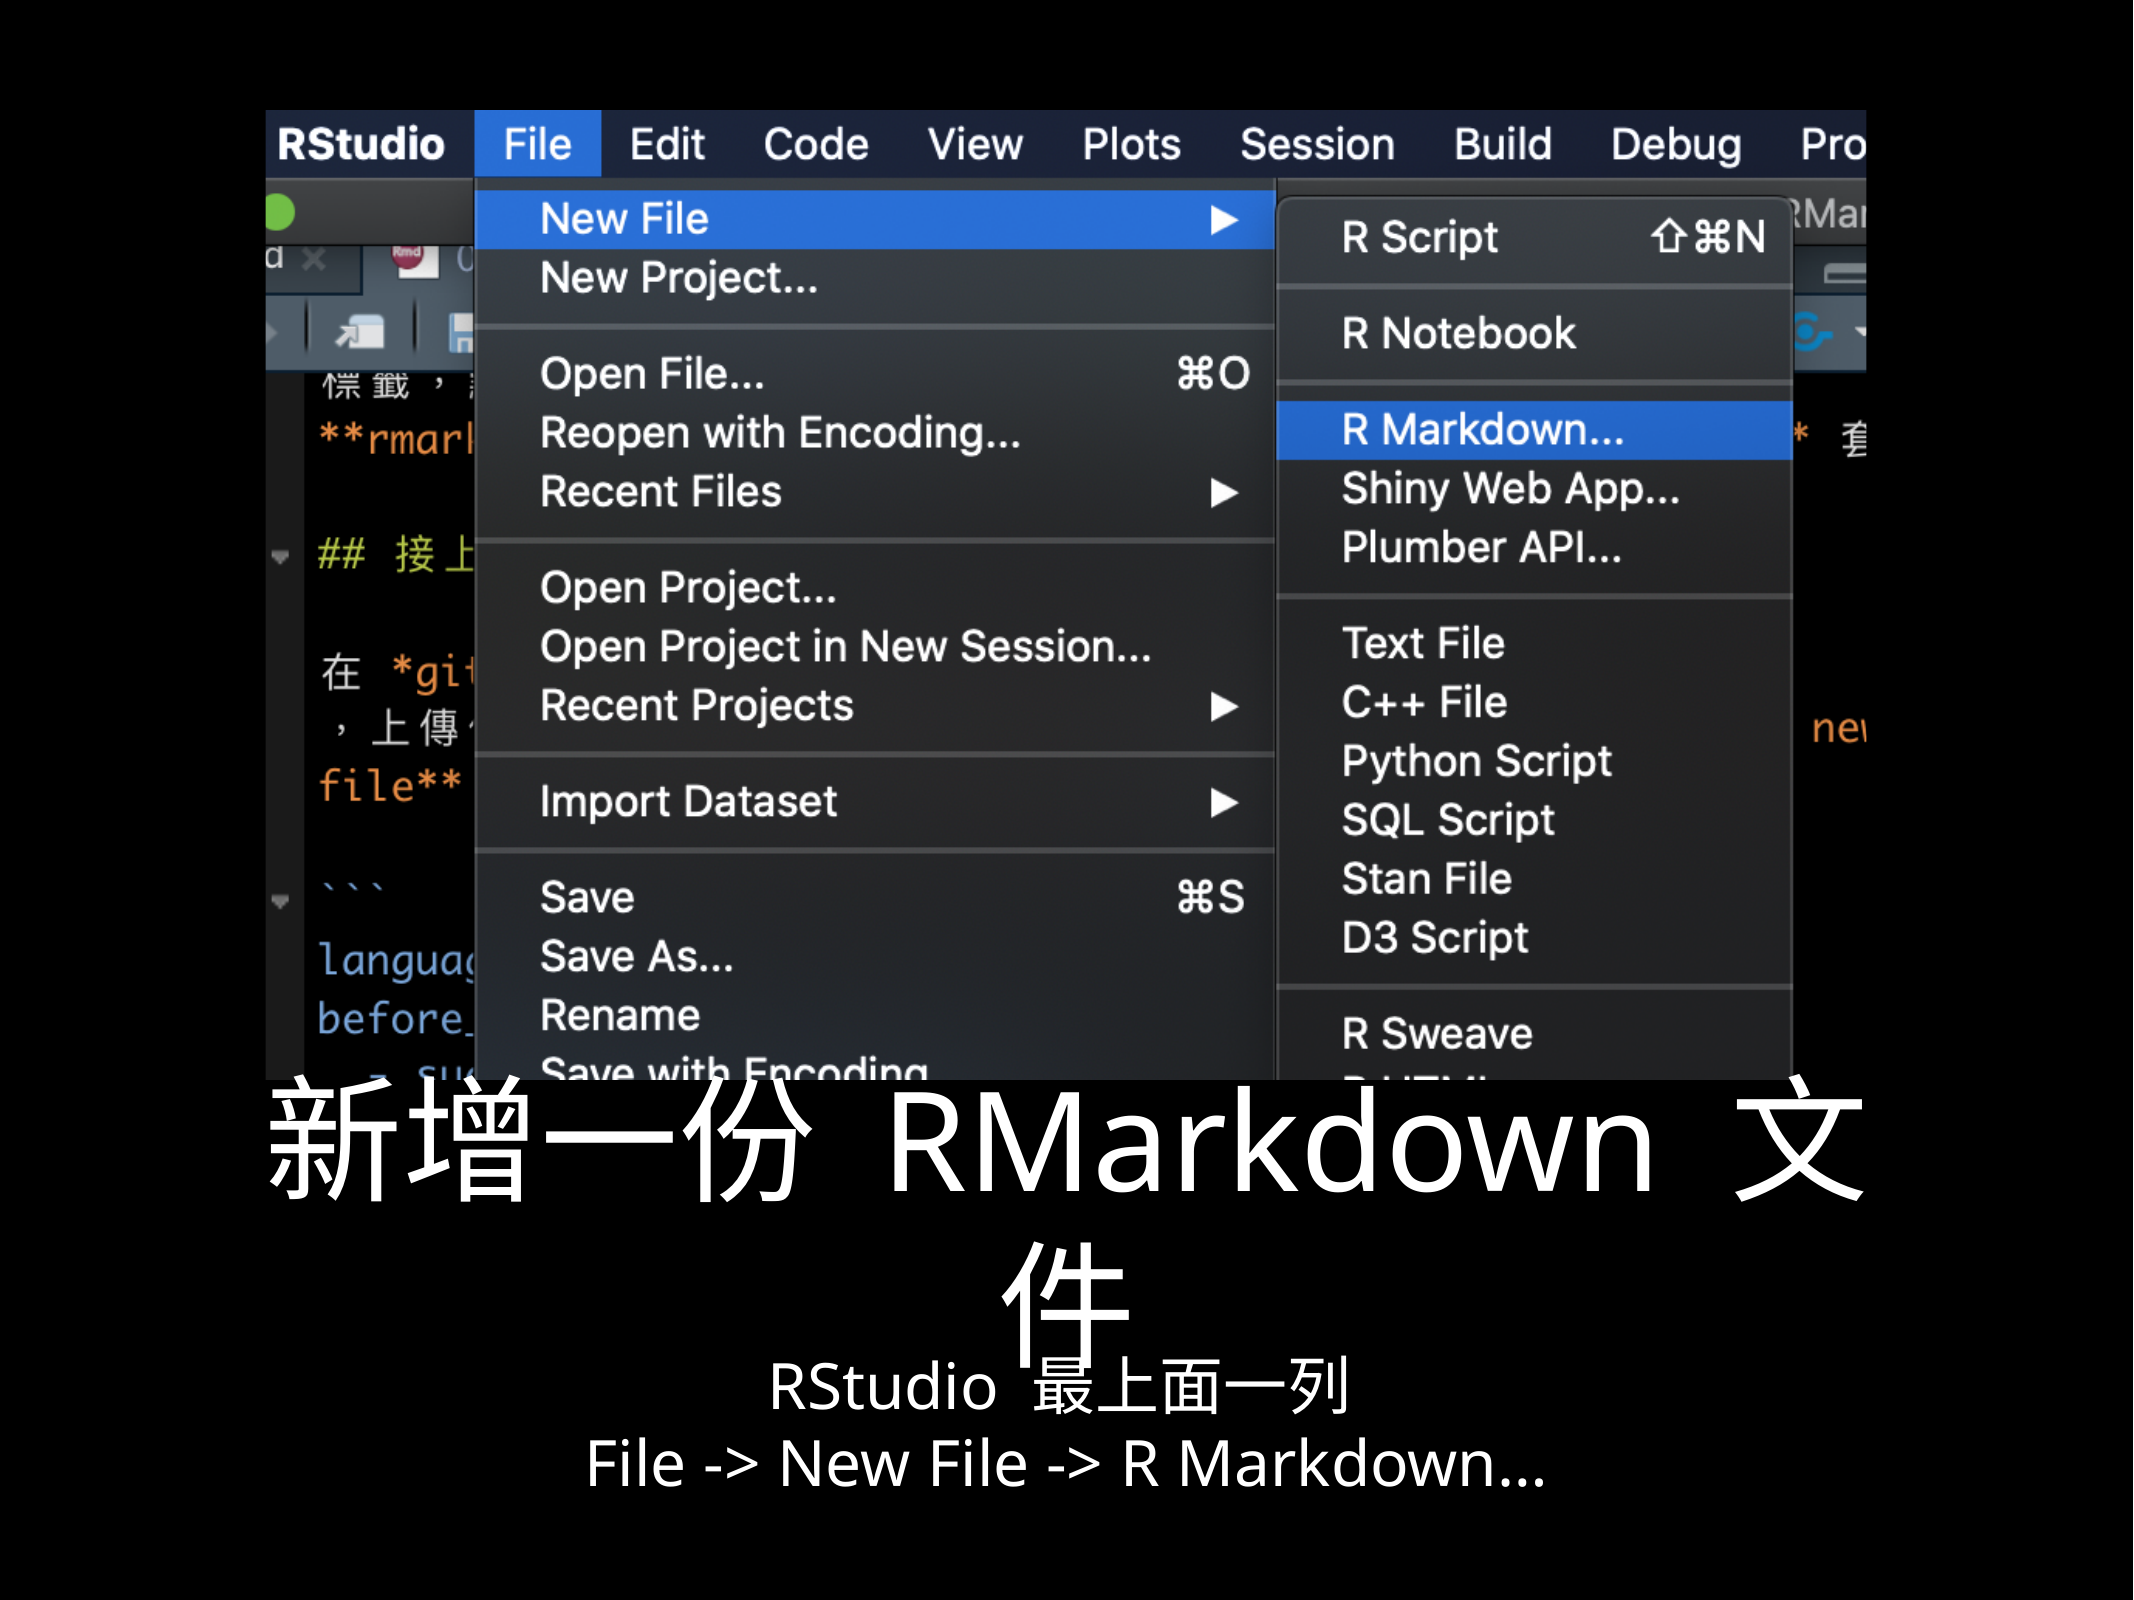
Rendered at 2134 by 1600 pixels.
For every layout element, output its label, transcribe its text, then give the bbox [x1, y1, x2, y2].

list RStudio 最上面一列 File -> New File -> R Markdown… [207, 1336, 1926, 1524]
title 新增一份 RMarkdown 文件 [207, 1101, 1926, 1336]
picture [265, 110, 1867, 1080]
